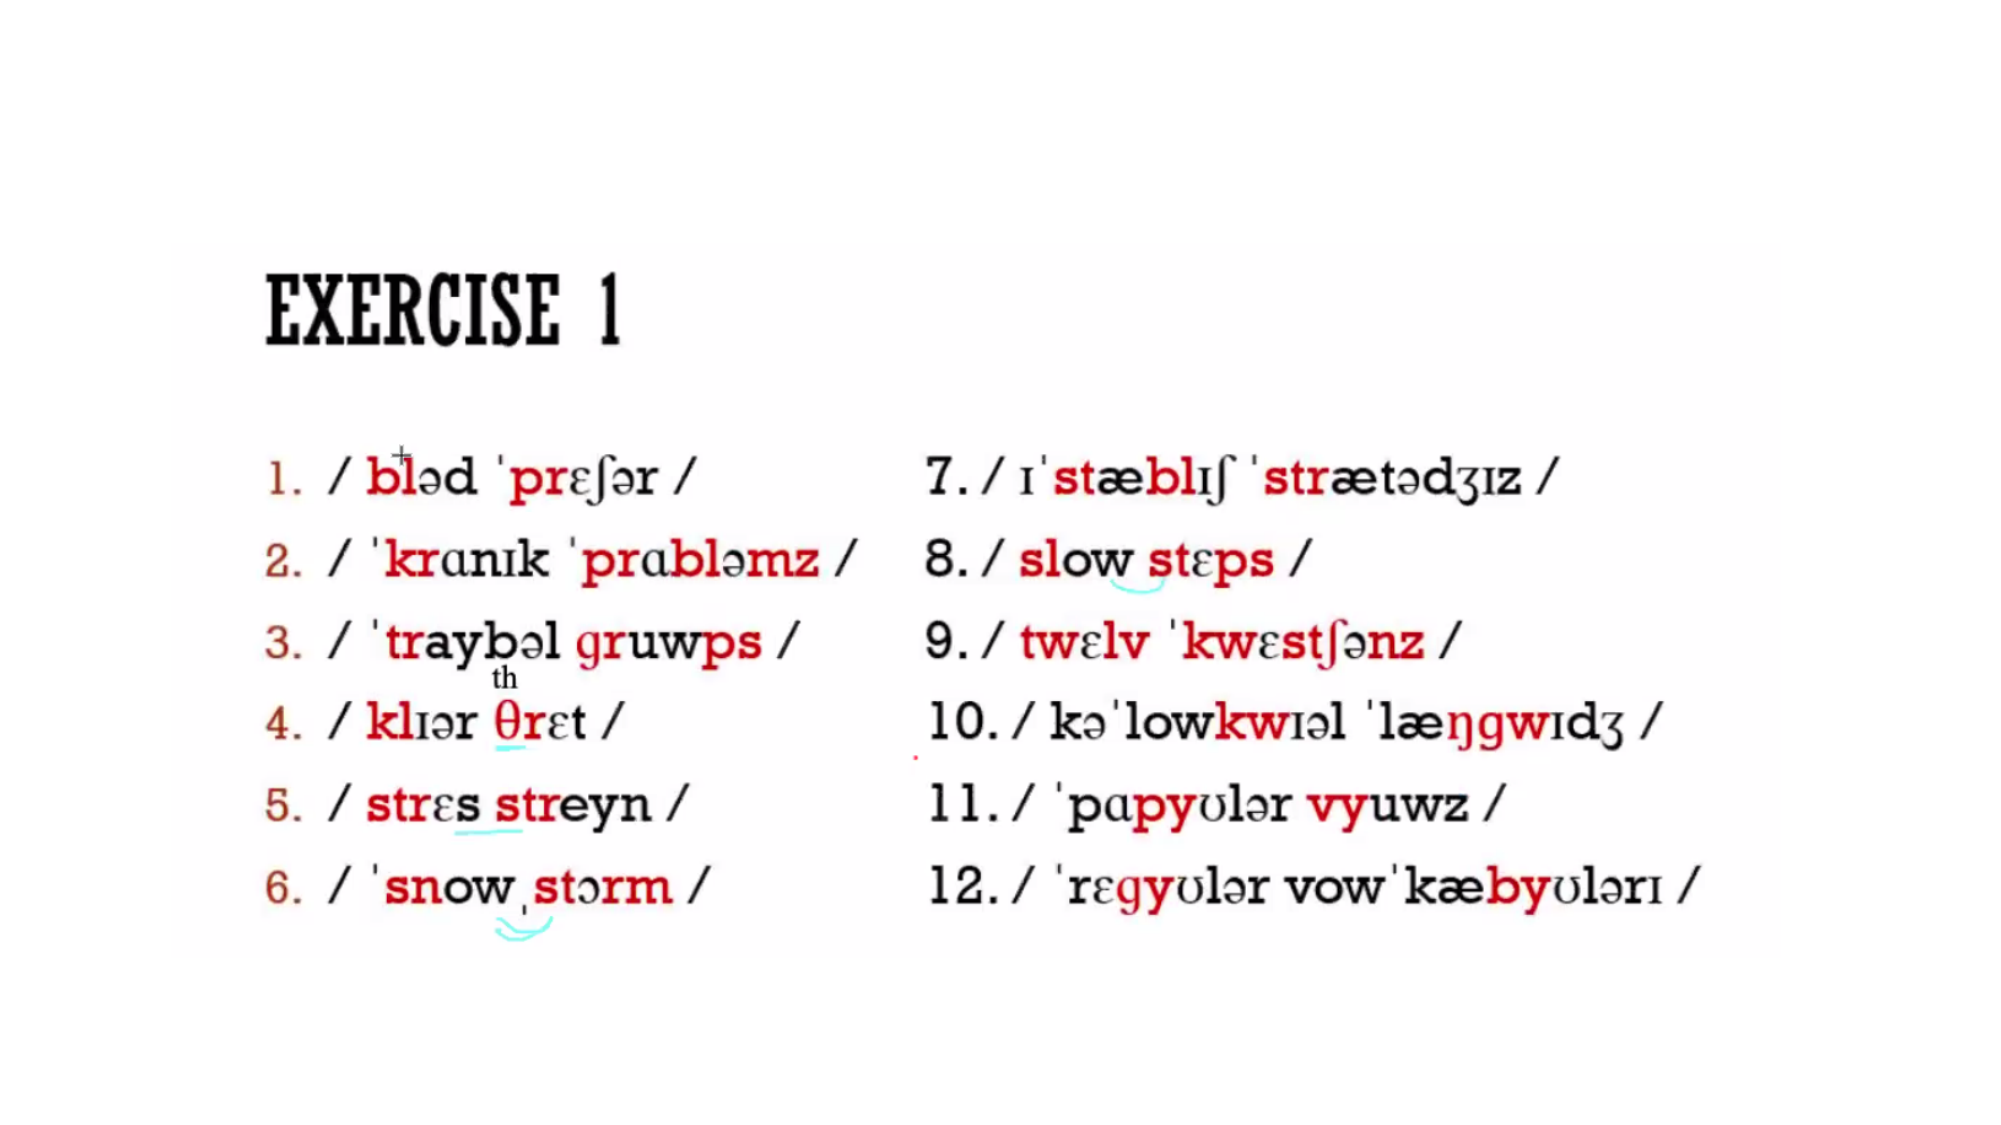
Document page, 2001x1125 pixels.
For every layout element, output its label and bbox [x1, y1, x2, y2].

list [171, 243, 1781, 958]
